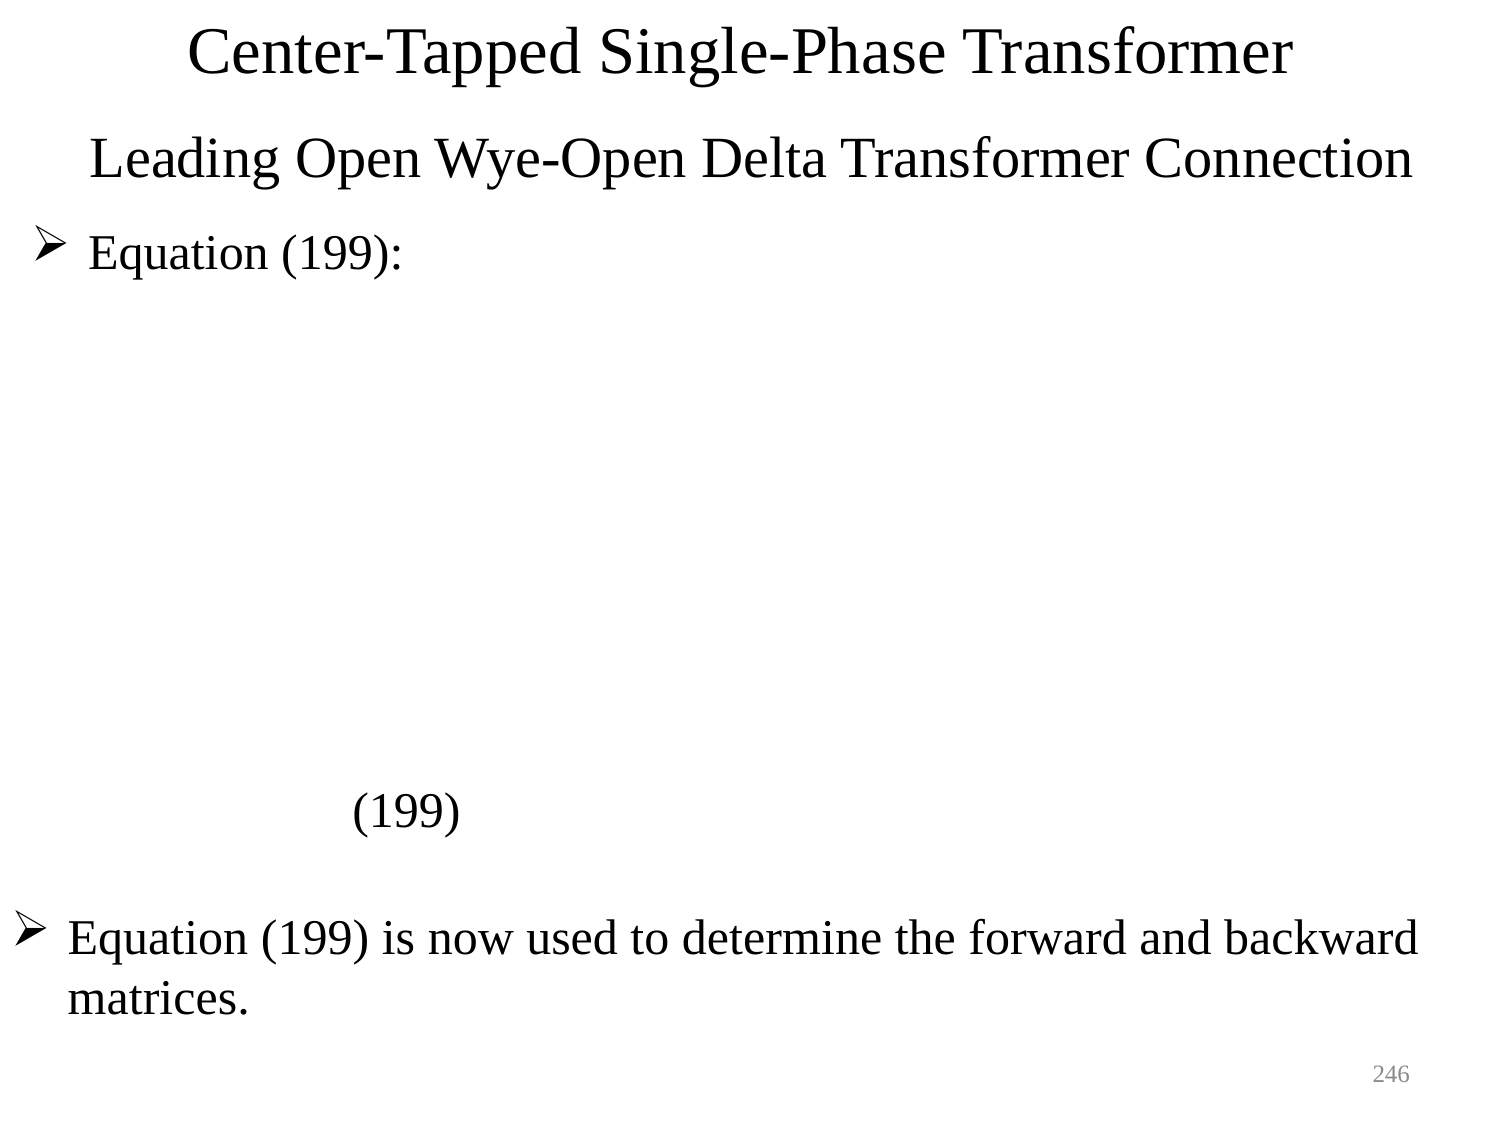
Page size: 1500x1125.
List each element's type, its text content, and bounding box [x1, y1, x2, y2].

text_box Leading Open Wye-Open Delta Transformer Connection [0, 112, 1500, 197]
text_box Equation (199): [17, 212, 1468, 288]
text_box Equation (199) is now used to determine the forward and backward matrices. [0, 837, 1500, 1033]
text_box Center-Tapped Single-Phase Transformer [0, 0, 1500, 95]
slide_number 246 [1074, 1042, 1425, 1103]
